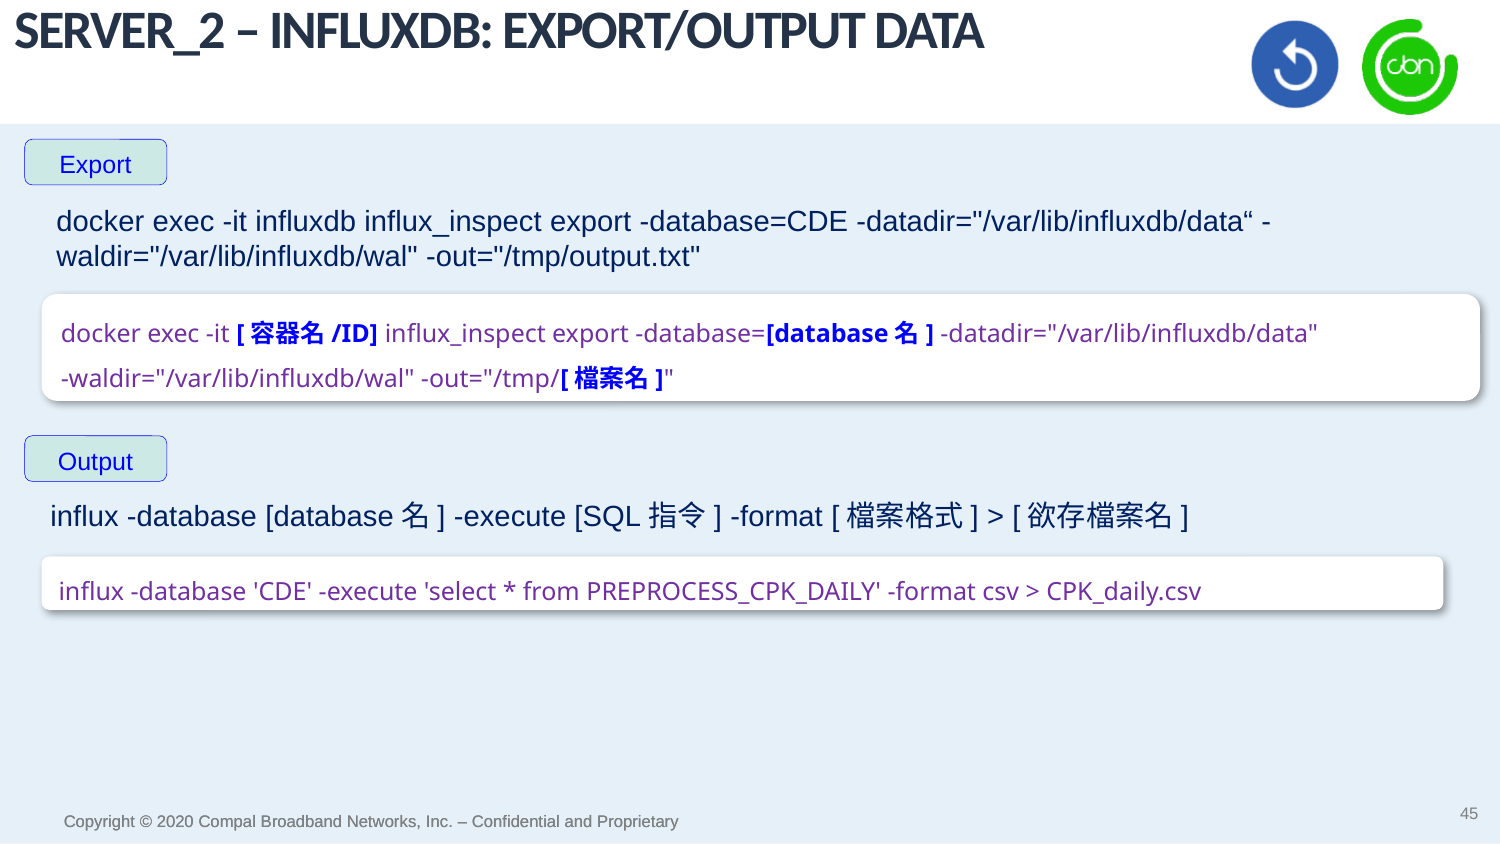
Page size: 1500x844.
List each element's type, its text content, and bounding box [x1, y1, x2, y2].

text_box server_2 – Influxdb: export/output data [0, 0, 1375, 86]
text_box Output [22, 433, 169, 484]
text_box docker exec -it [容器名/ID] influx_inspect export -database=[database名] -datadir="/var/lib/influxdb/data" -waldir="/var/lib/influxdb/wal" -out="/tmp/[檔案名]" [39, 291, 1483, 403]
picture [1362, 19, 1458, 115]
text_box docker exec -it influxdb influx_inspect export -database=CDE -datadir="/var/lib/influxdb/data“ -waldir="/var/lib/influxdb/wal" -out="/tmp/output.txt" [41, 194, 1297, 280]
text_box influx -database [database名] -execute [SQL指令] -format [檔案格式] > [欲存檔案名] [35, 489, 1450, 540]
text_box influx -database 'CDE' -execute 'select * from PREPROCESS_CPK_DAILY' -format csv > CPK_daily.csv [39, 554, 1446, 612]
slide_number 45 [1418, 795, 1494, 831]
text_box Export [22, 137, 169, 187]
picture [1251, 20, 1339, 111]
